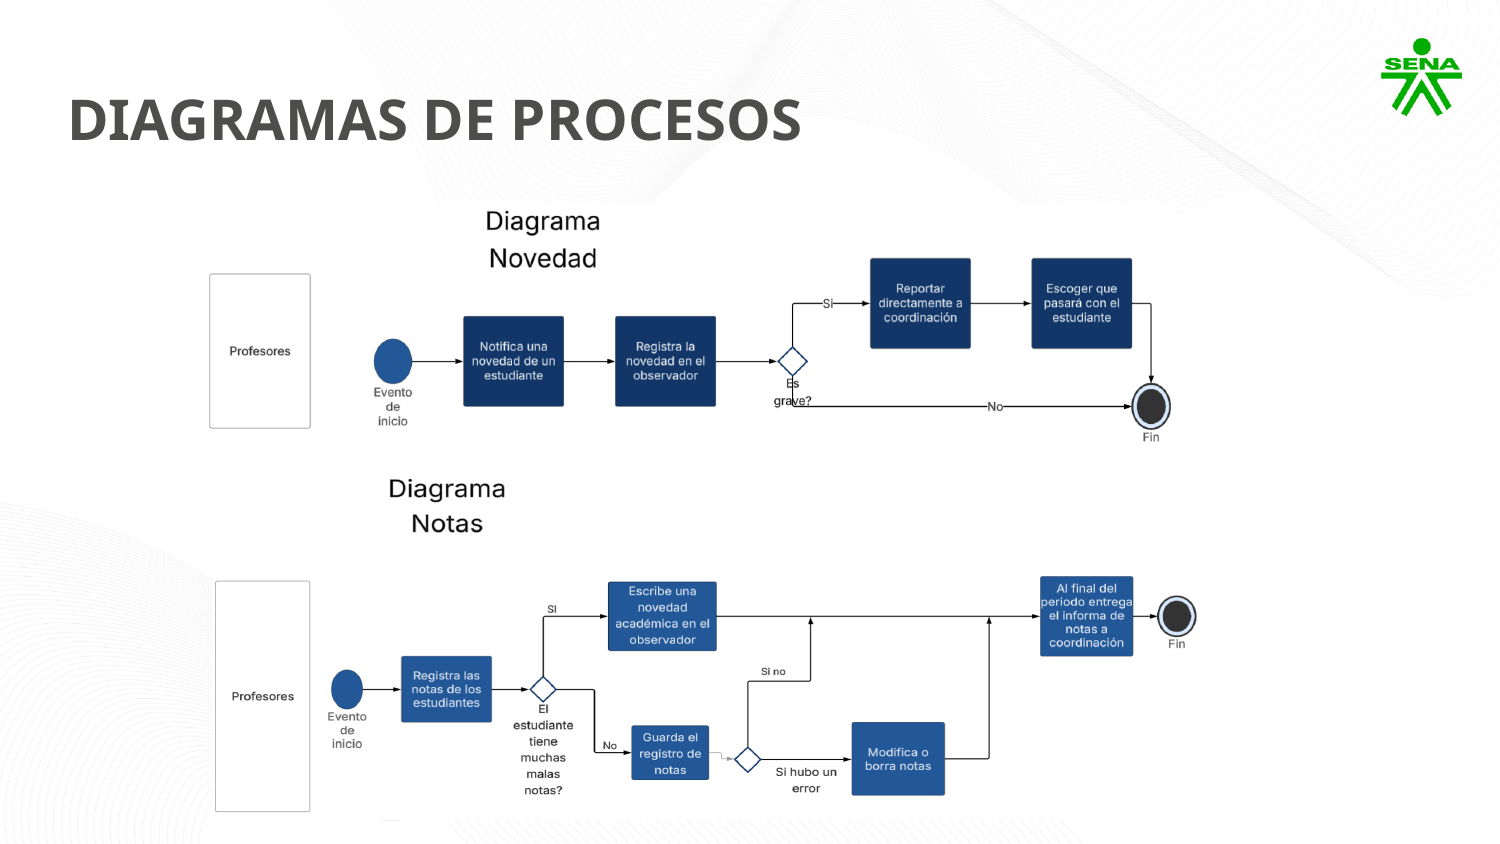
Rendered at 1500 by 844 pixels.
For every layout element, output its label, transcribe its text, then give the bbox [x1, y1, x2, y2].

text_box DIAGRAMAS DE PROCESOS [56, 86, 1264, 178]
picture [0, 0, 1500, 844]
